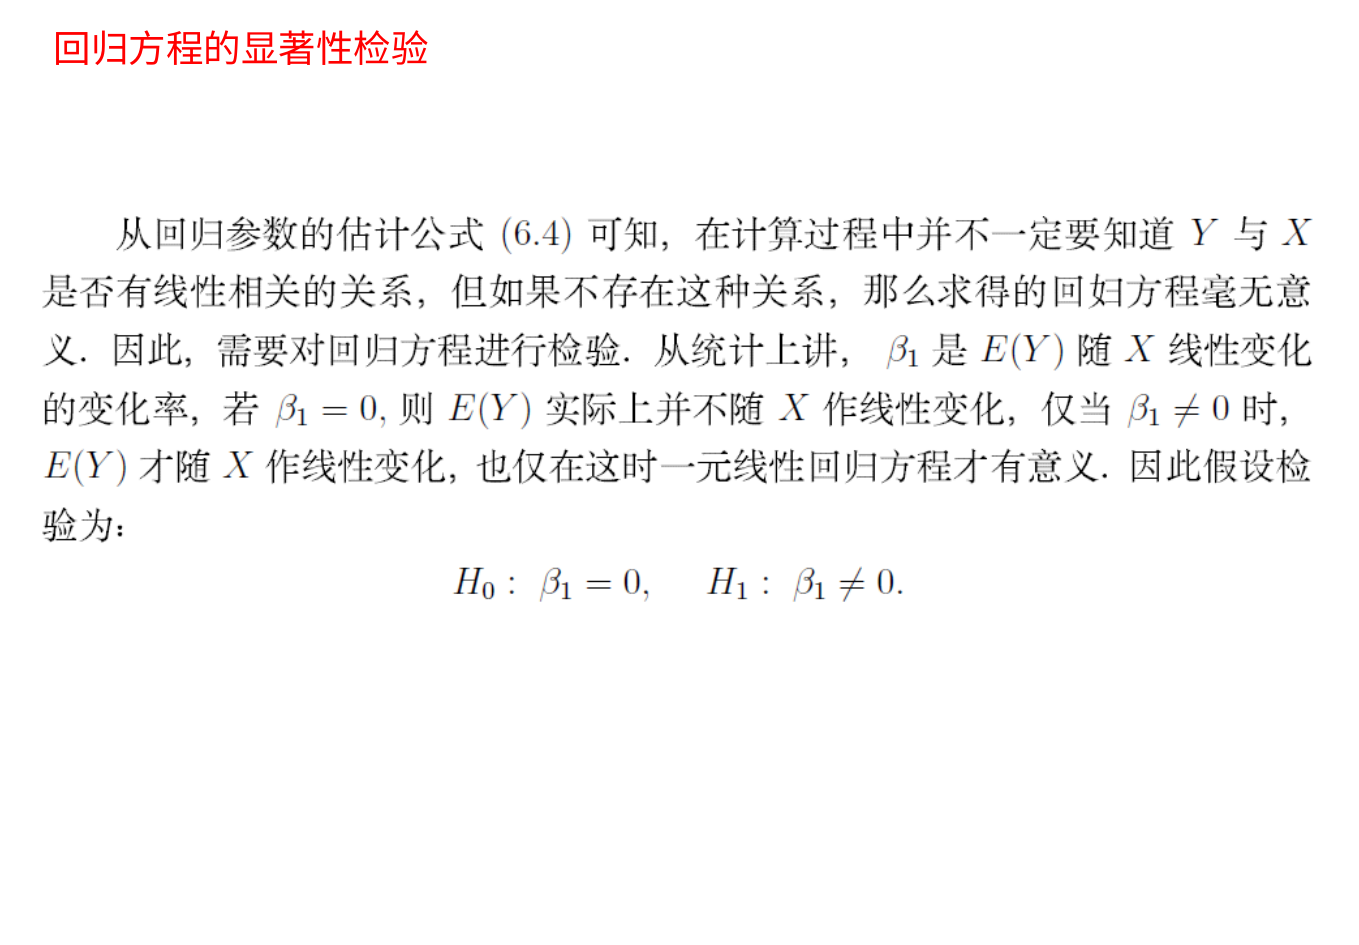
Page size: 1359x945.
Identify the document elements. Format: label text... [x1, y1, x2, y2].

picture [36, 202, 1331, 611]
text_box 回归方程的显著性检验 [38, 17, 444, 78]
